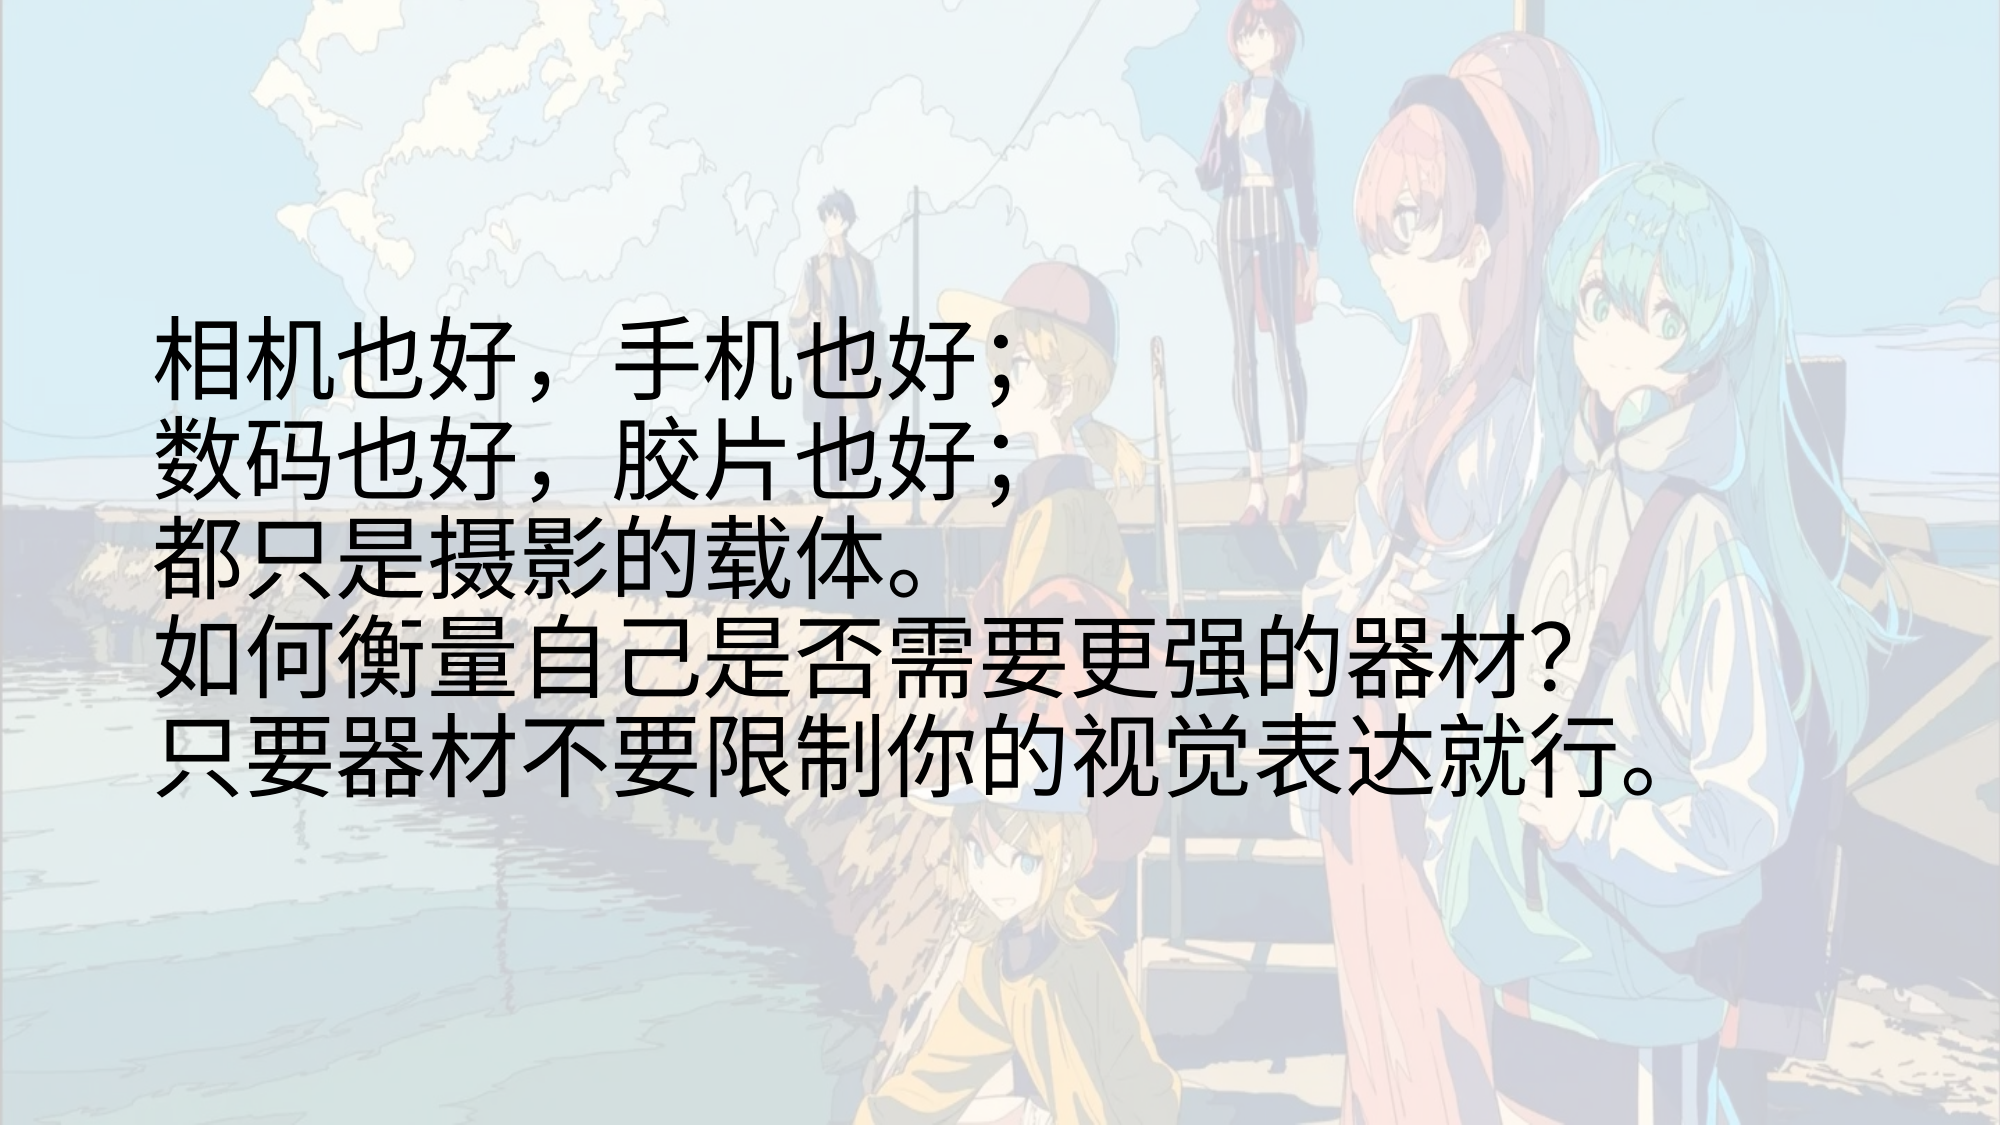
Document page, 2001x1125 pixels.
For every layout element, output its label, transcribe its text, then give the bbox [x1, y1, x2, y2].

title 相机也好，手机也好； 数码也好，胶片也好； 都只是摄影的载体。 如何衡量自己是否需要更强的器材？ 只要器材不要限制你的视觉表达就行。 [137, 59, 1863, 1065]
